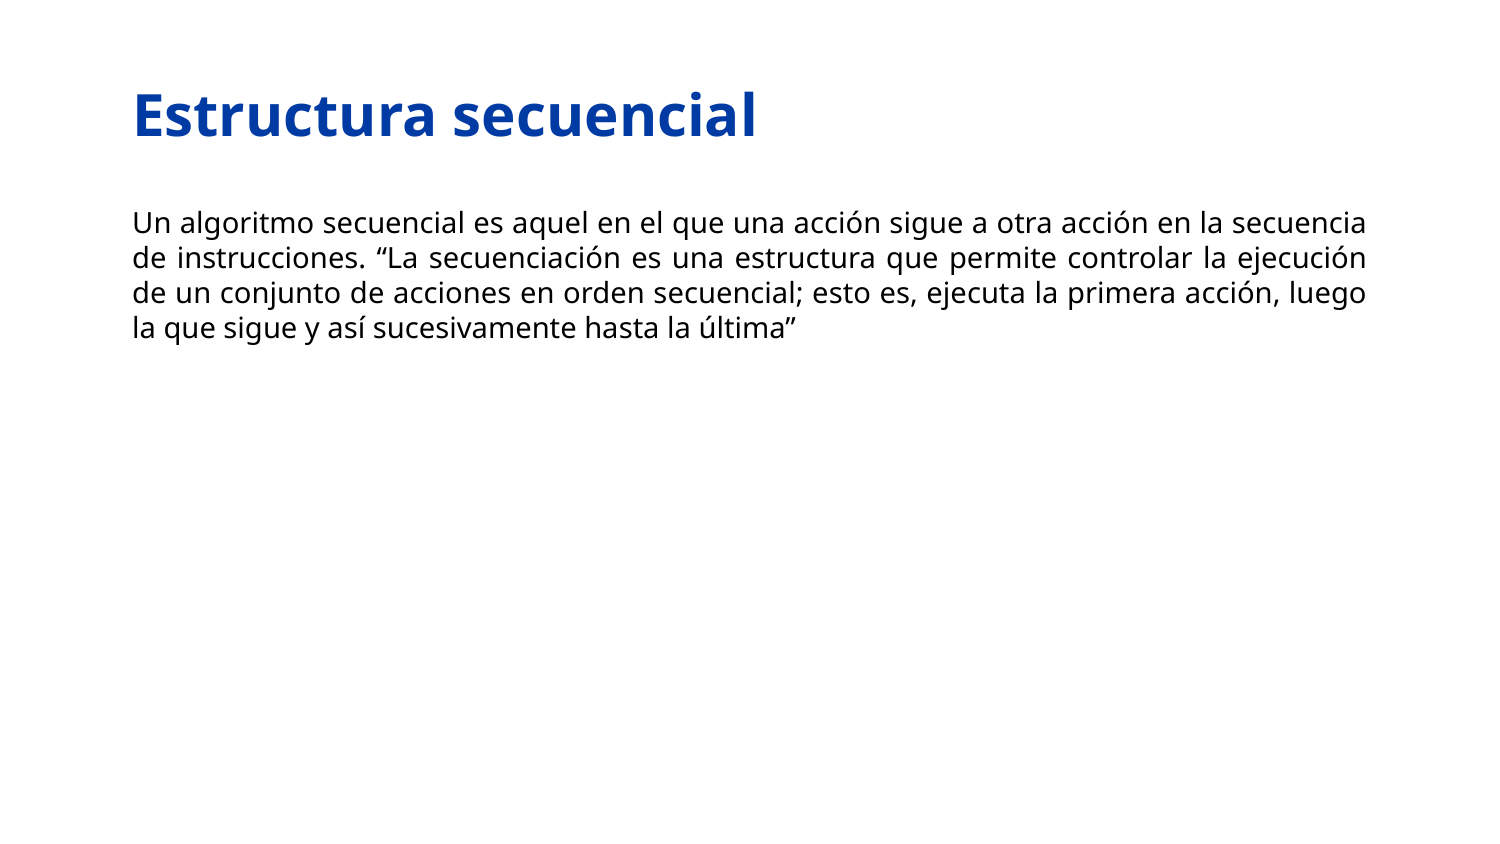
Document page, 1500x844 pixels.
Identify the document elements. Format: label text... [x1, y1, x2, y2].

title Estructura secuencial [116, 63, 1383, 157]
list Un algoritmo secuencial es aquel en el que una acción sigue a otra acción en la secuencia de instrucciones. “La secuenciación es una estructura que permite controlar la ejecución de un conjunto de acciones en orden secuencial; esto es, ejecuta la primera acción, luego la que sigue y así sucesivamente hasta la última” [116, 189, 1383, 750]
